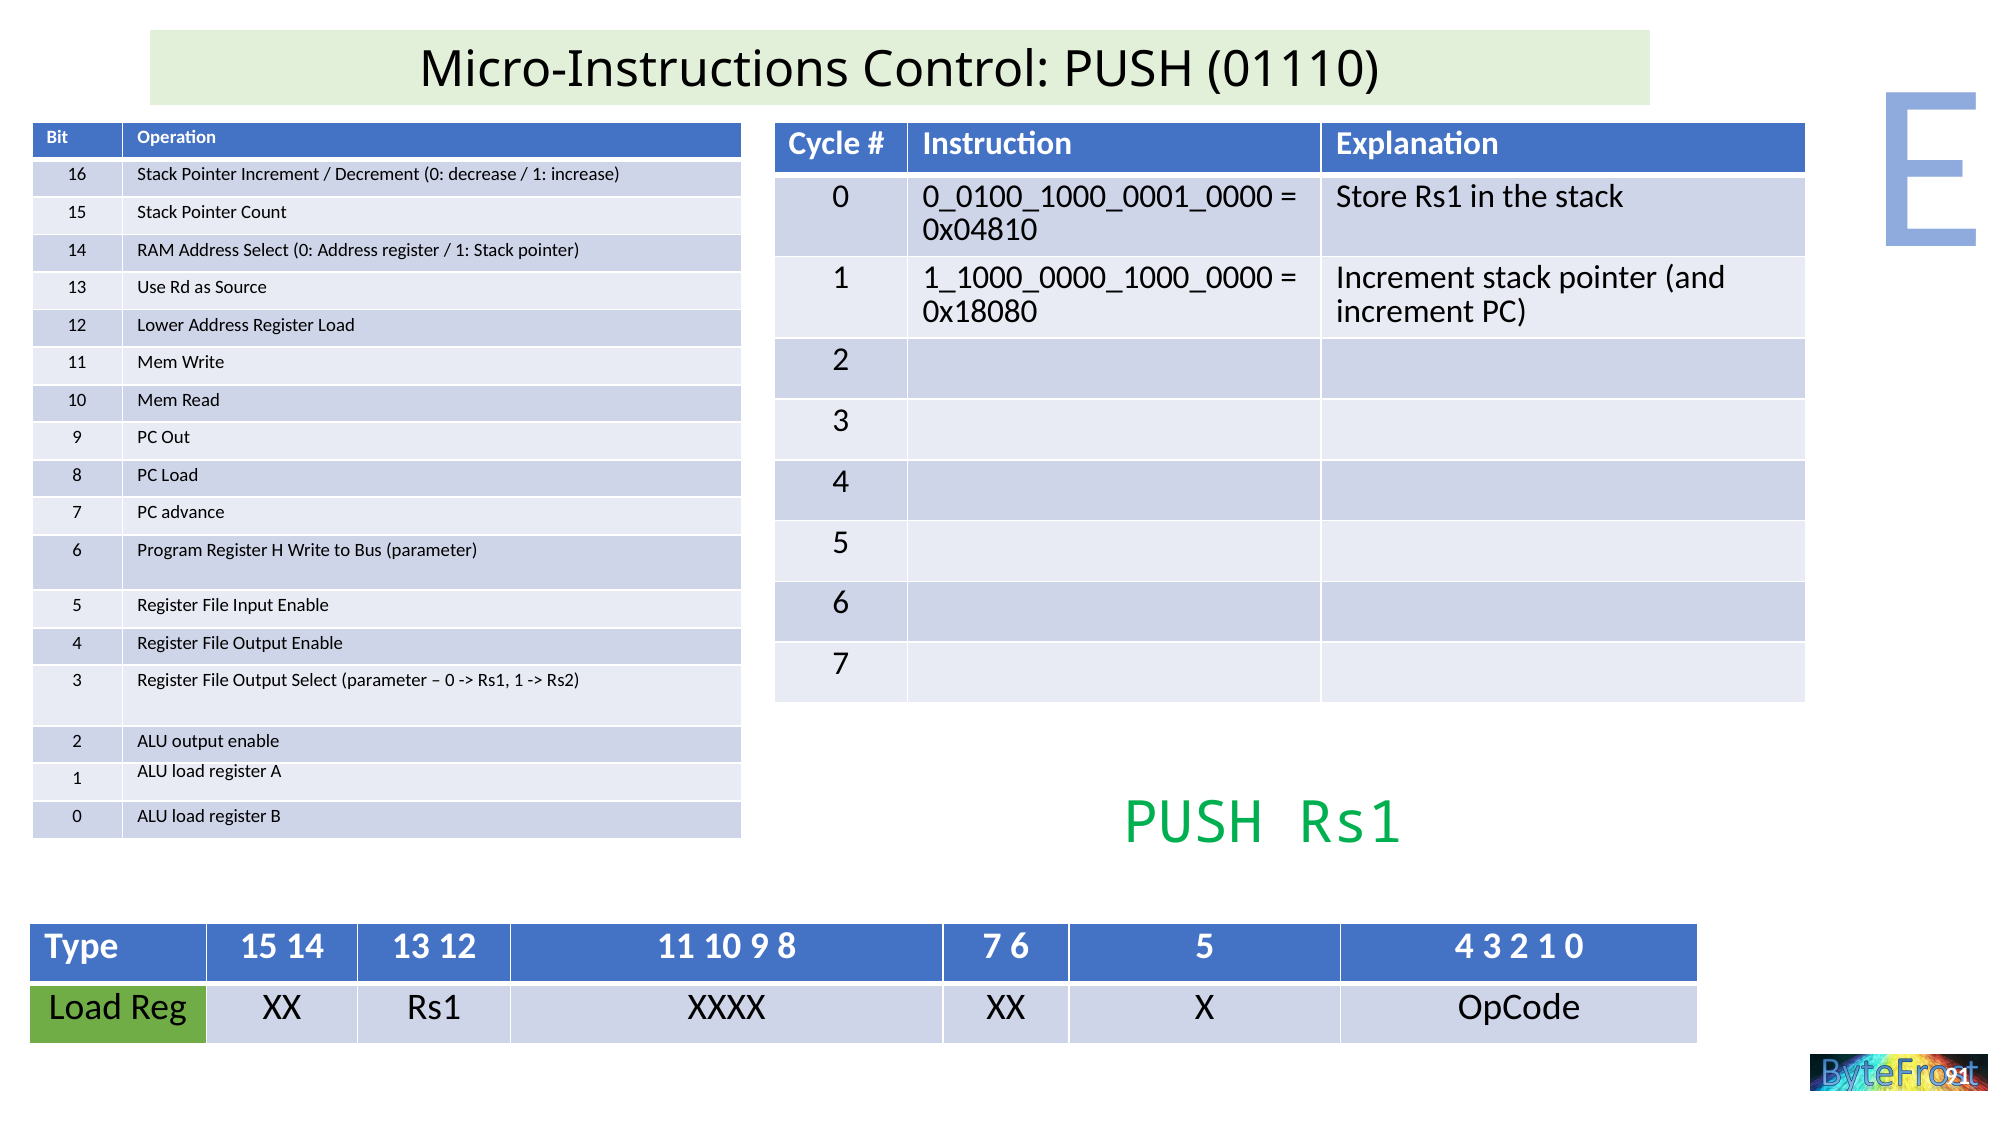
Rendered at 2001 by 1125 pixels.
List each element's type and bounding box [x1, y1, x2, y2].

table_cell [123, 423, 741, 459]
table_cell [358, 986, 510, 1043]
table_cell [908, 521, 1320, 581]
table_cell [123, 764, 741, 800]
table_cell [944, 986, 1068, 1043]
table_cell [33, 423, 122, 459]
table_header [30, 924, 206, 981]
text_box [1073, 776, 1419, 862]
table_cell [123, 348, 741, 384]
table_cell [123, 498, 741, 534]
table_cell [1322, 461, 1805, 520]
table_cell [908, 643, 1320, 702]
table_cell [33, 536, 122, 589]
table_cell [775, 339, 907, 398]
table_cell [123, 461, 741, 496]
table_cell [1070, 986, 1340, 1043]
table_cell [33, 235, 122, 271]
title [150, 29, 1650, 105]
table_cell [123, 235, 741, 271]
table_cell [123, 629, 741, 664]
table_header [1322, 123, 1805, 172]
table_header [511, 924, 942, 981]
table_header [33, 123, 122, 157]
table_cell [33, 273, 122, 309]
table_cell [33, 764, 122, 800]
table_cell [123, 591, 741, 627]
table_cell [33, 629, 122, 664]
table_header [1070, 924, 1340, 981]
table_cell [1322, 400, 1805, 459]
table_cell [1322, 643, 1805, 702]
table_cell [908, 178, 1320, 256]
table_cell [775, 178, 907, 256]
table_cell [33, 802, 122, 838]
table_cell [123, 162, 741, 196]
table_cell [123, 198, 741, 234]
table_cell [511, 986, 942, 1043]
table_cell [33, 461, 122, 496]
table_cell [908, 400, 1320, 459]
table_header [358, 924, 510, 981]
table_header [123, 123, 741, 157]
text_box [1855, 0, 2000, 303]
table_cell [123, 802, 741, 838]
table_cell [123, 666, 741, 725]
table_cell [33, 498, 122, 534]
table_cell [775, 400, 907, 459]
table_cell [123, 273, 741, 309]
table_cell [775, 582, 907, 641]
table_cell [1322, 339, 1805, 398]
table_cell [775, 257, 907, 337]
table_cell [33, 386, 122, 421]
table_cell [33, 162, 122, 196]
table_cell [123, 386, 741, 421]
table_cell [1322, 257, 1805, 337]
table_cell [207, 986, 357, 1043]
table_cell [1322, 521, 1805, 581]
table_cell [1322, 178, 1805, 256]
table_cell [908, 461, 1320, 520]
table_cell [123, 310, 741, 346]
table_cell [33, 666, 122, 725]
table_header [1341, 924, 1697, 981]
table_cell [33, 727, 122, 762]
table_cell [30, 986, 206, 1043]
table_cell [775, 521, 907, 581]
table_cell [775, 461, 907, 520]
table_cell [33, 591, 122, 627]
table_cell [33, 310, 122, 346]
table_cell [908, 257, 1320, 337]
table_cell [1341, 986, 1697, 1043]
table_cell [908, 582, 1320, 641]
table_header [207, 924, 357, 981]
table_cell [123, 727, 741, 762]
text_box [1535, 1044, 1986, 1105]
table_cell [775, 643, 907, 702]
table_cell [123, 536, 741, 589]
table_cell [908, 339, 1320, 398]
table_cell [1322, 582, 1805, 641]
table_cell [33, 198, 122, 234]
picture [1810, 1054, 1988, 1091]
table_header [775, 123, 907, 172]
table_header [908, 123, 1320, 172]
table_cell [33, 348, 122, 384]
table_header [944, 924, 1068, 981]
